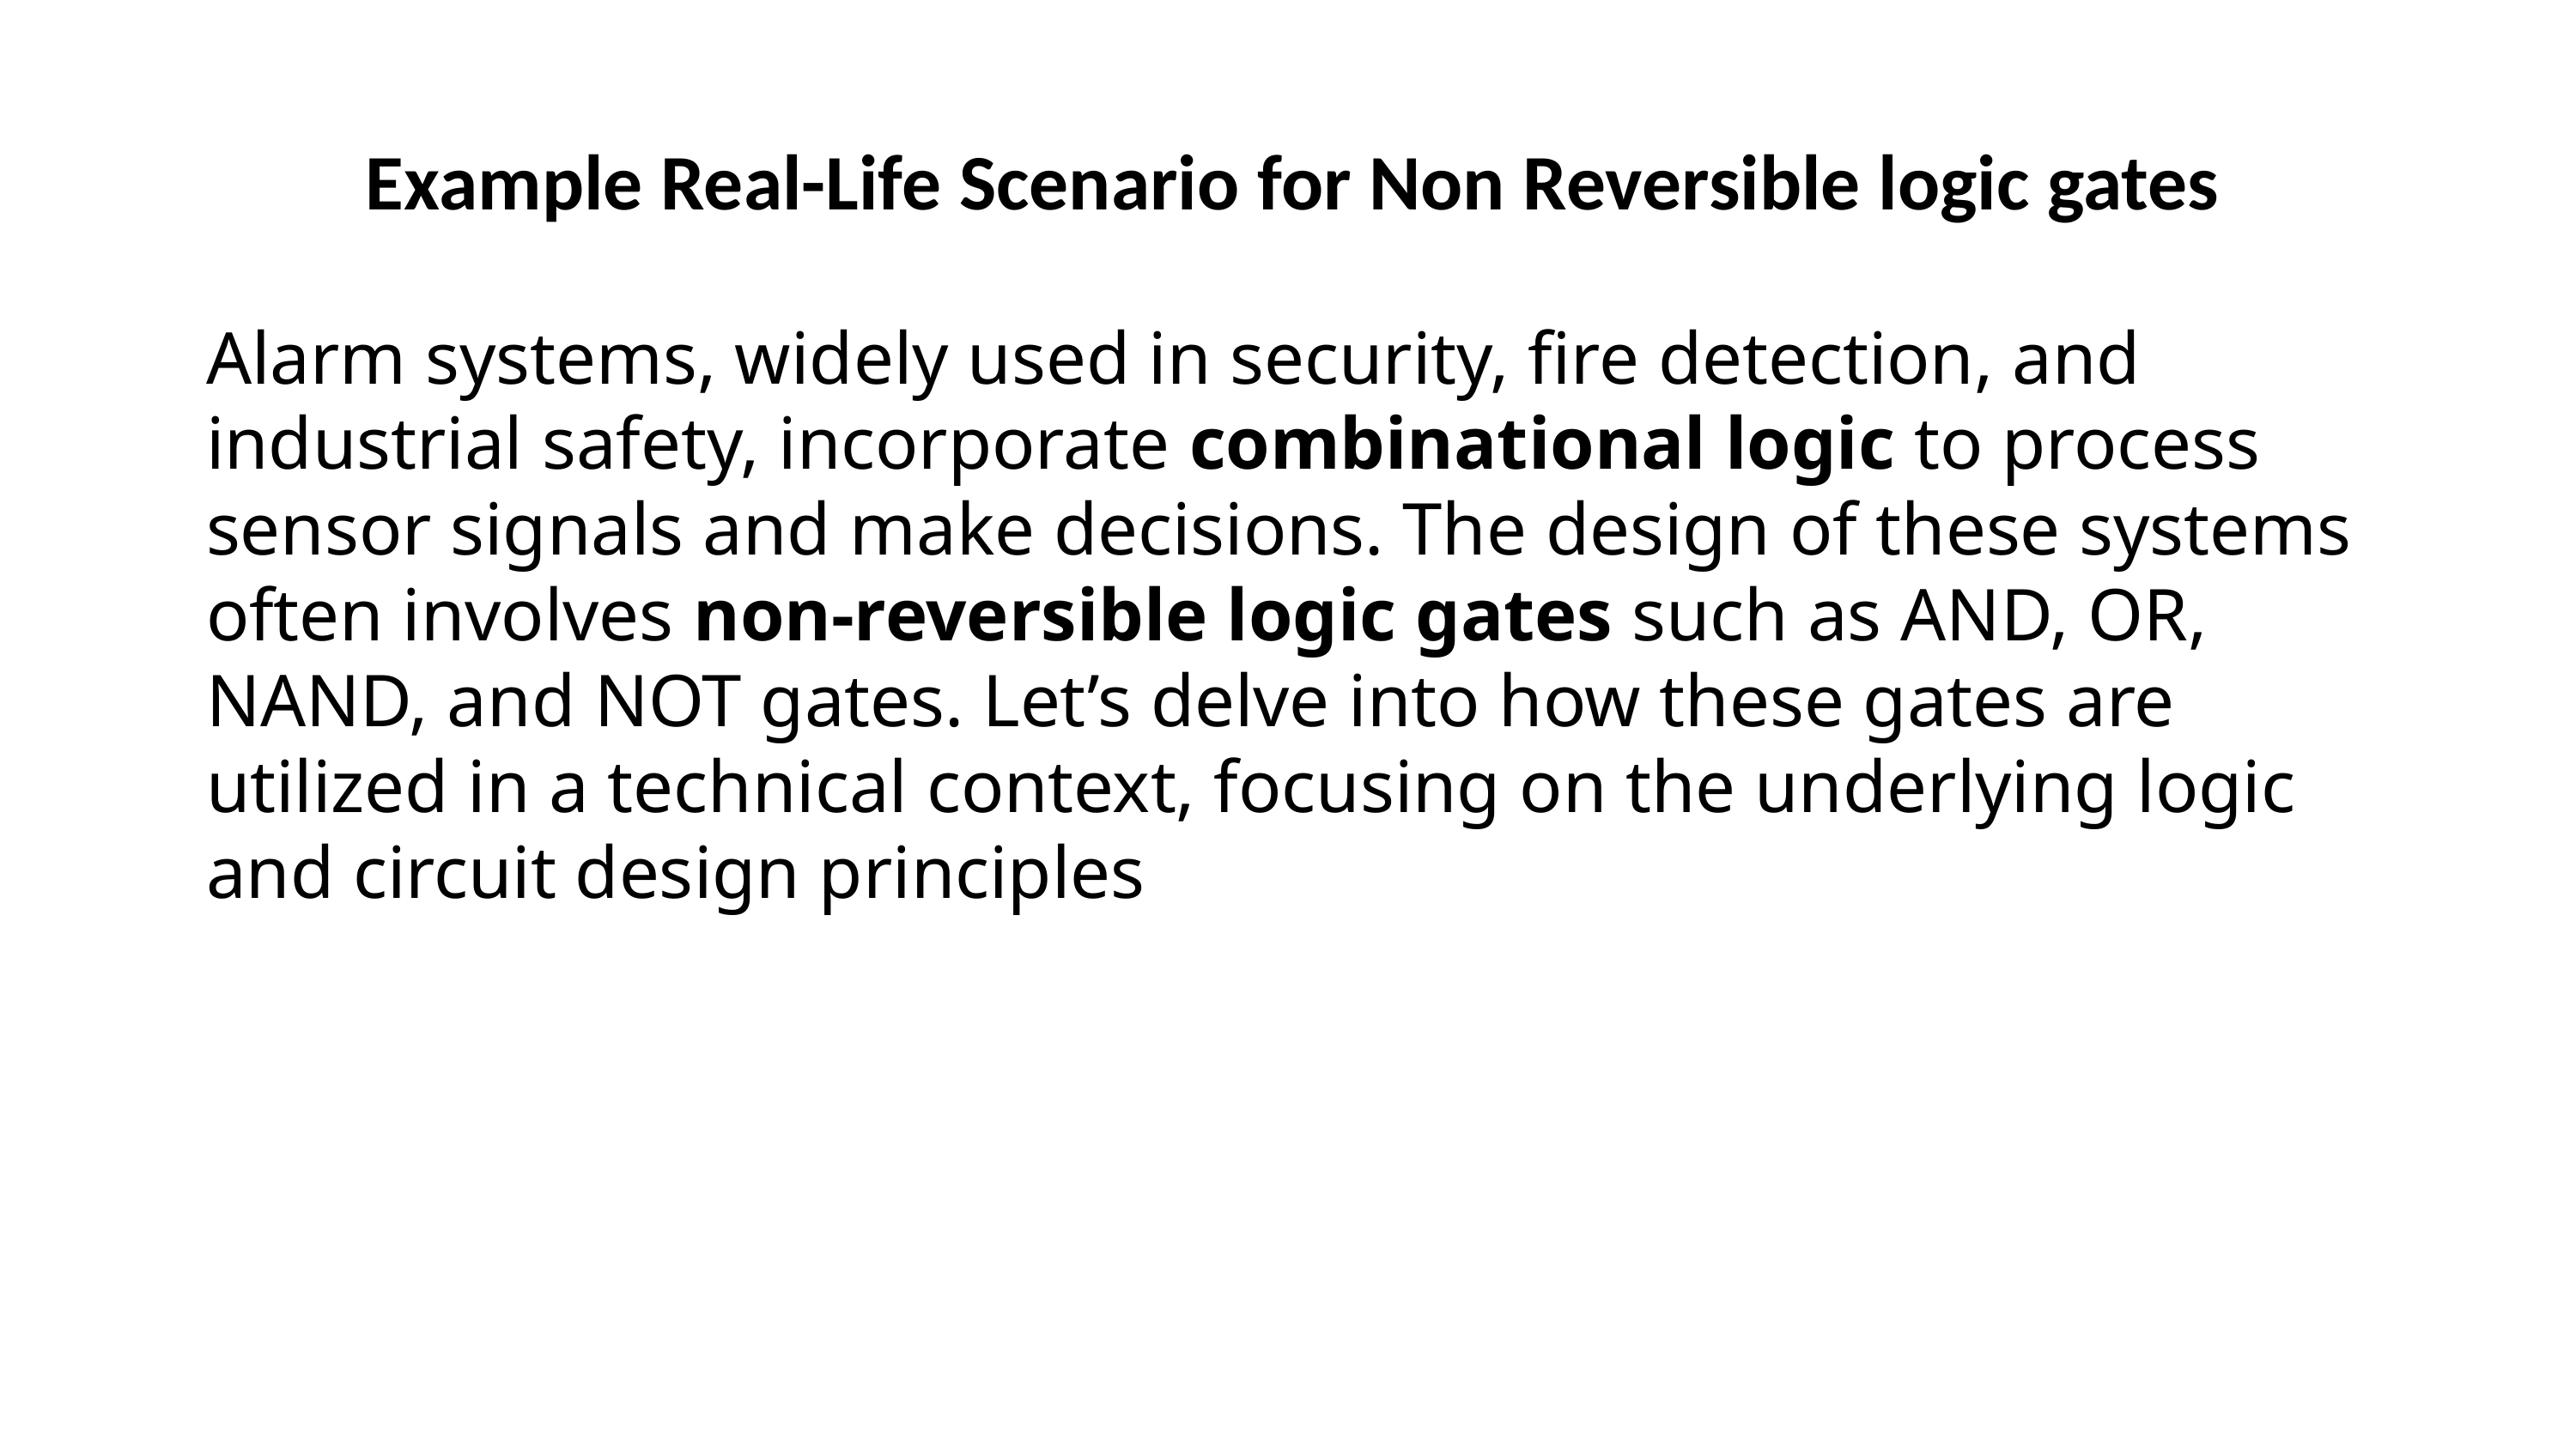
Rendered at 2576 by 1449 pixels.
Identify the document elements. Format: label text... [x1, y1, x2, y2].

list Alarm systems, widely used in security, fire detection, and industrial safety, incorporate combinational logic to process sensor signals and make decisions. The design of these systems often involves non-reversible logic gates such as AND, OR, NAND, and NOT gates. Let’s delve into how these gates are utilized in a technical context, focusing on the underlying logic and circuit design principles [193, 306, 2404, 1175]
title Example Real-Life Scenario for Non Reversible logic gates [322, 101, 2265, 306]
